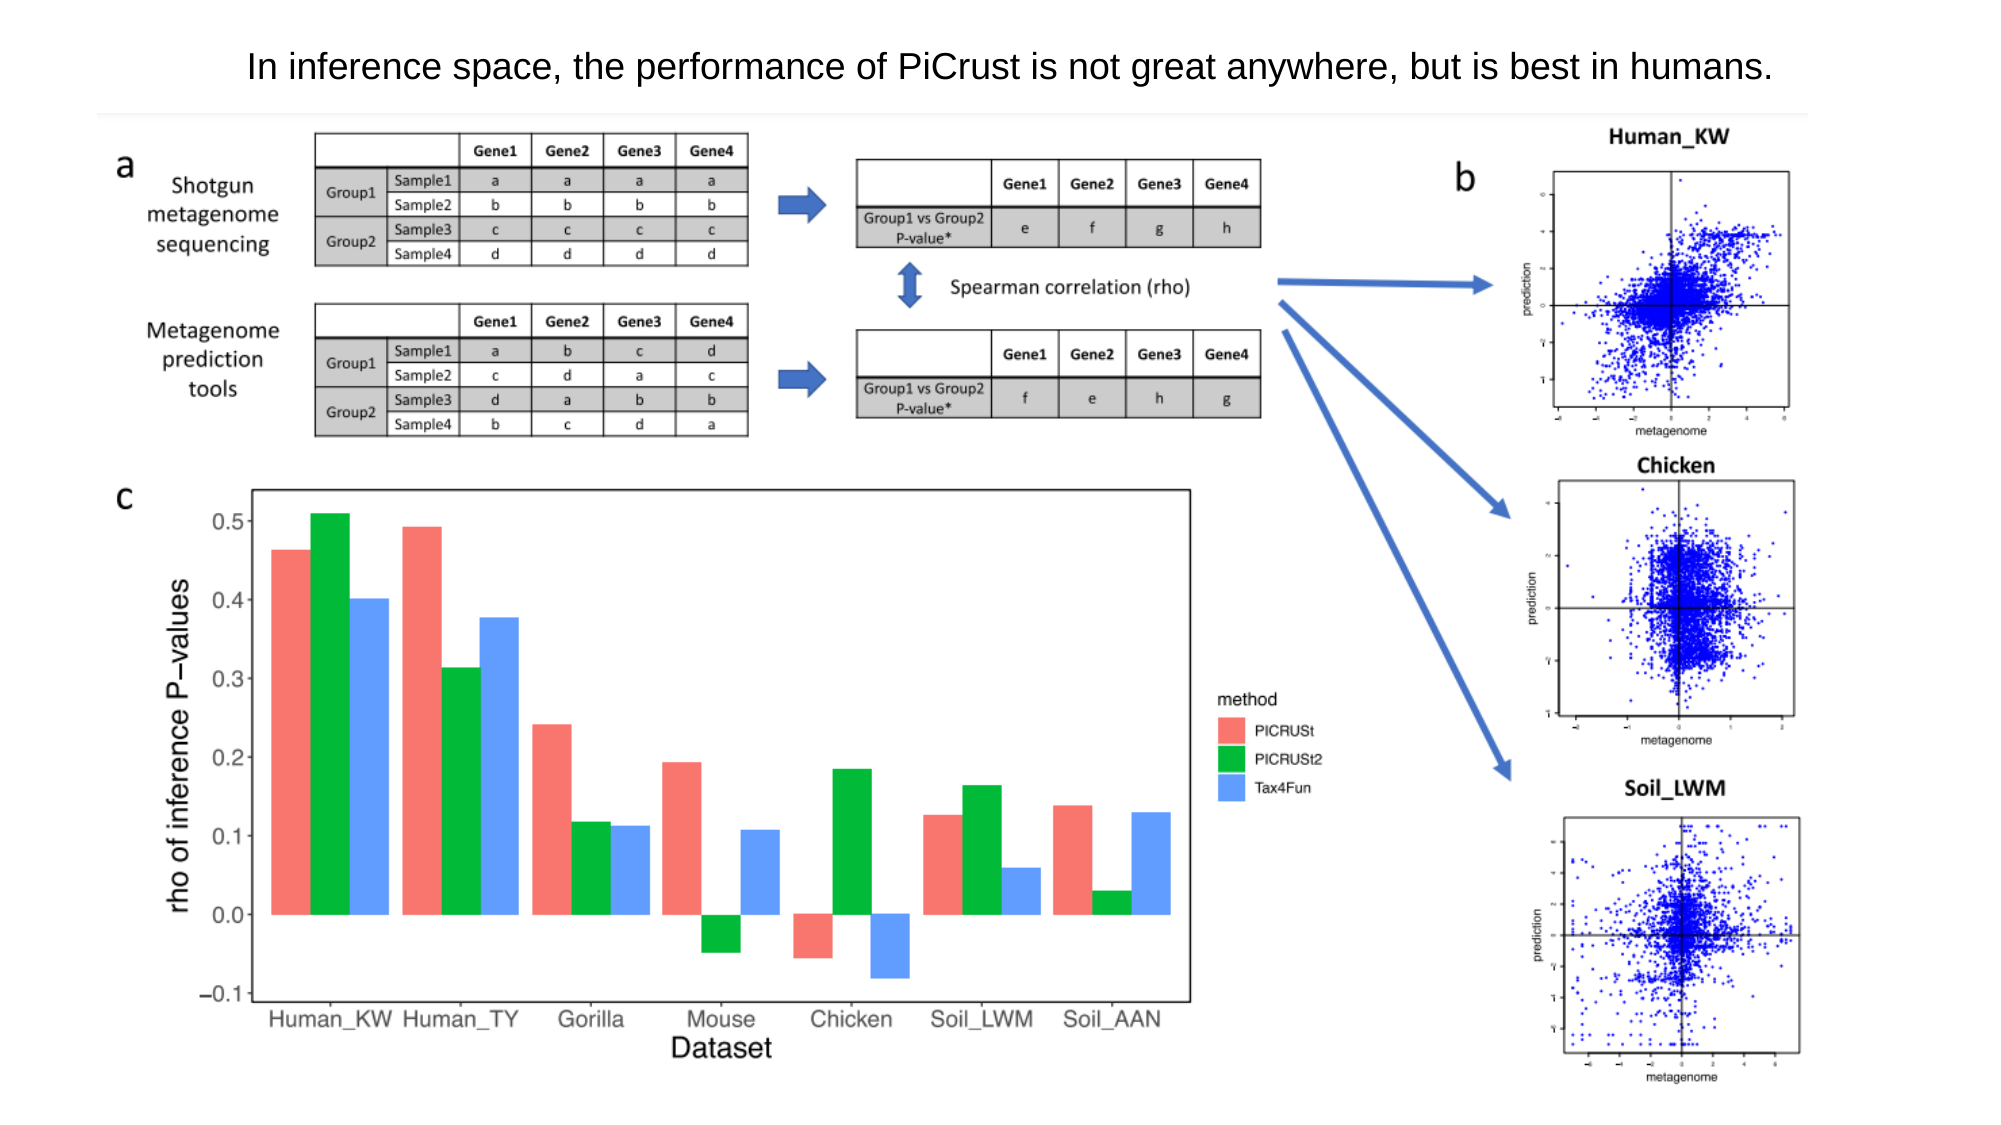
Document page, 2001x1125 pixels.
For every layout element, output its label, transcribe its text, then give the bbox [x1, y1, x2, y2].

picture [97, 113, 1809, 1092]
text_box In inference space, the performance of PiCrust is not great anywhere, but is best in humans. [231, 34, 1790, 95]
